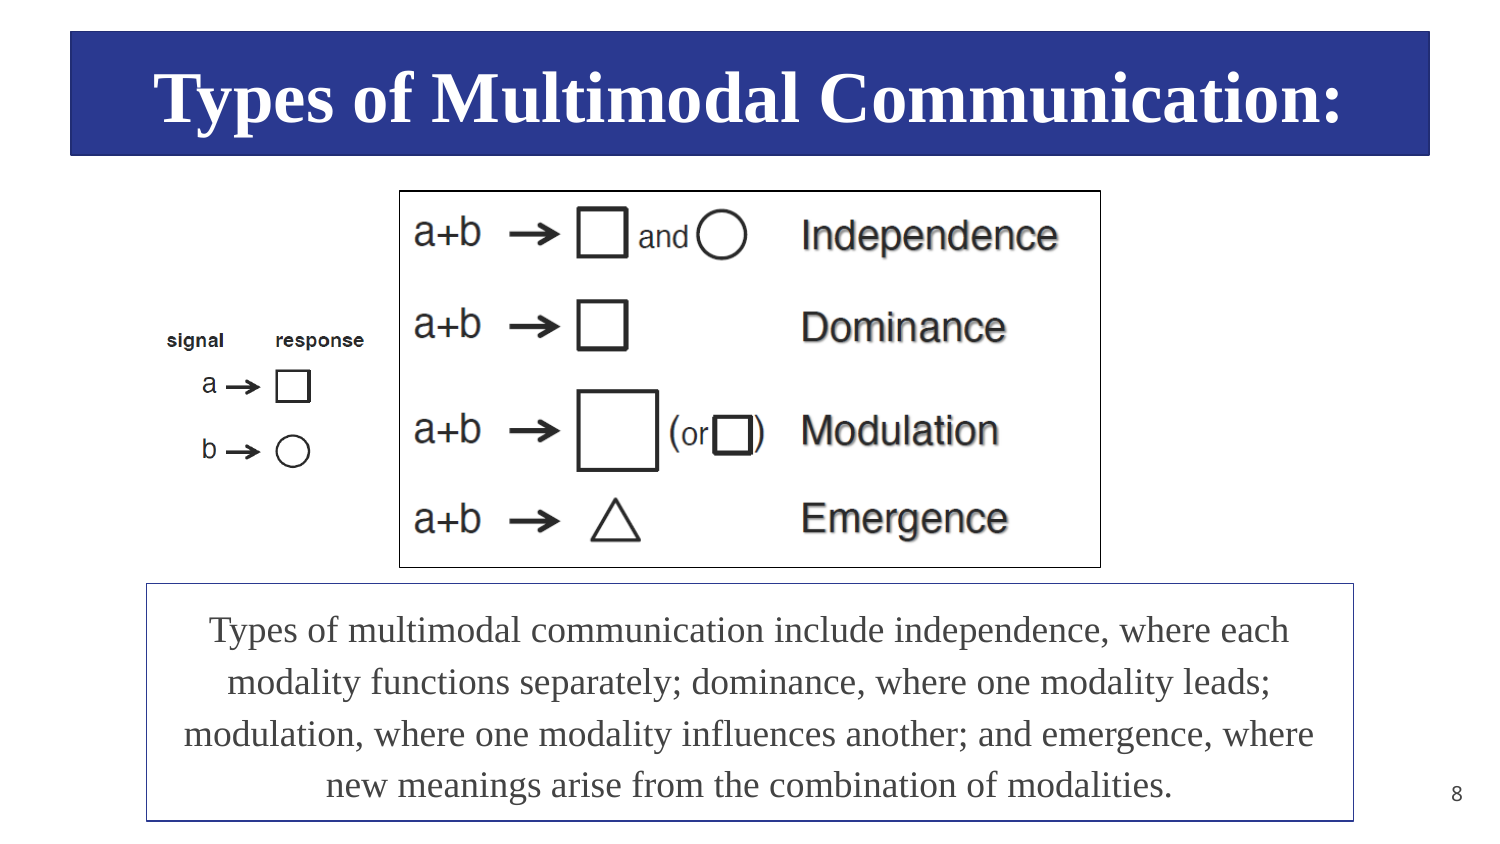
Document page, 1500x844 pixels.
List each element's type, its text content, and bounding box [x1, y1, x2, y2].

picture [399, 191, 1100, 567]
picture [177, 368, 332, 475]
slide_number ‹#› [1387, 762, 1478, 828]
list Types of multimodal communication include independence, where each modality functions separately; dominance, where one modality leads; modulation, where one modality influences another; and emergence, where new meanings arise from the combination of modalities. [146, 583, 1354, 822]
picture [159, 322, 375, 362]
title Types of Multimodal Communication: [70, 31, 1430, 155]
